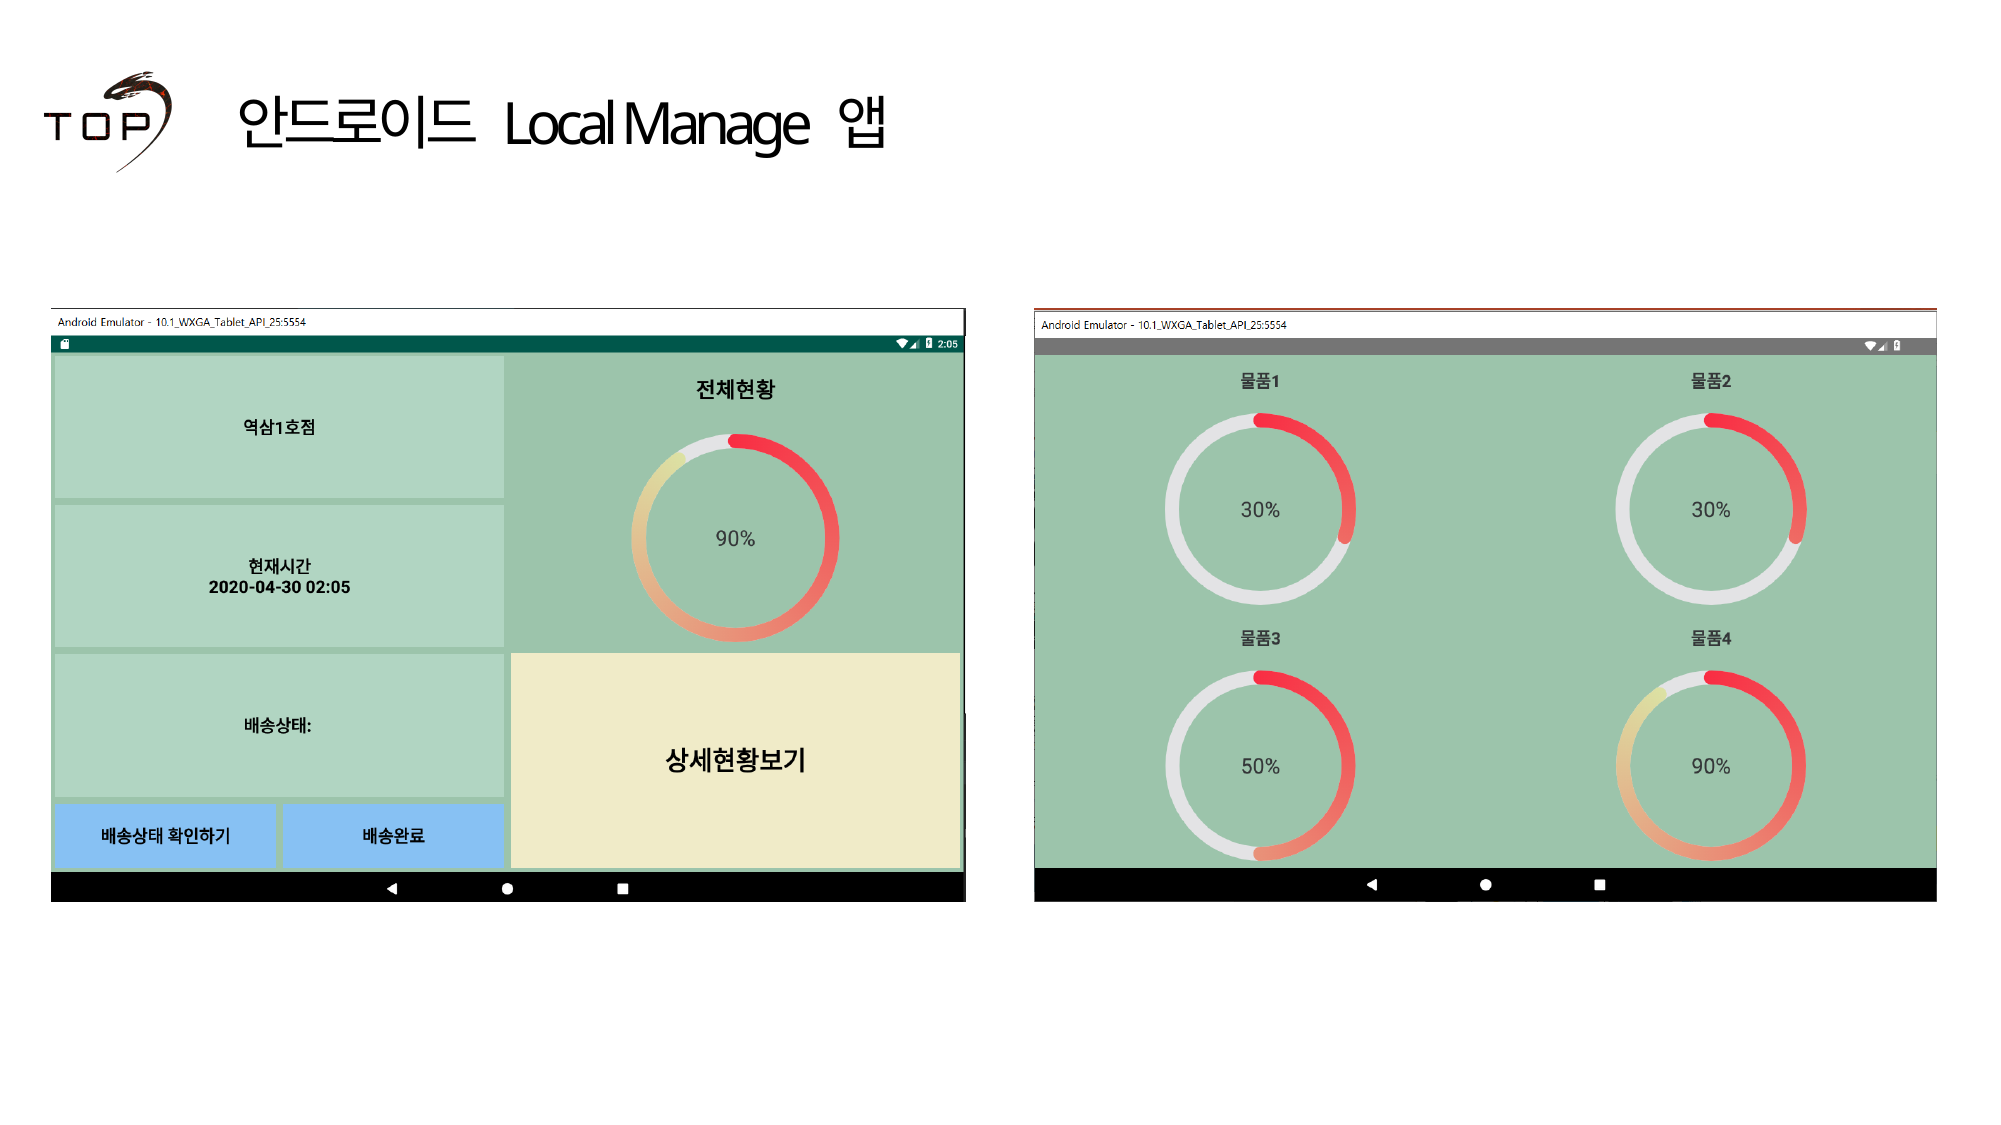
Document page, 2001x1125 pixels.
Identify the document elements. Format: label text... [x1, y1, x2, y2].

picture [1034, 308, 1937, 902]
text_box 안드로이드 Local Manage 앱 [221, 68, 1015, 164]
picture [51, 308, 966, 902]
picture [0, 0, 207, 207]
